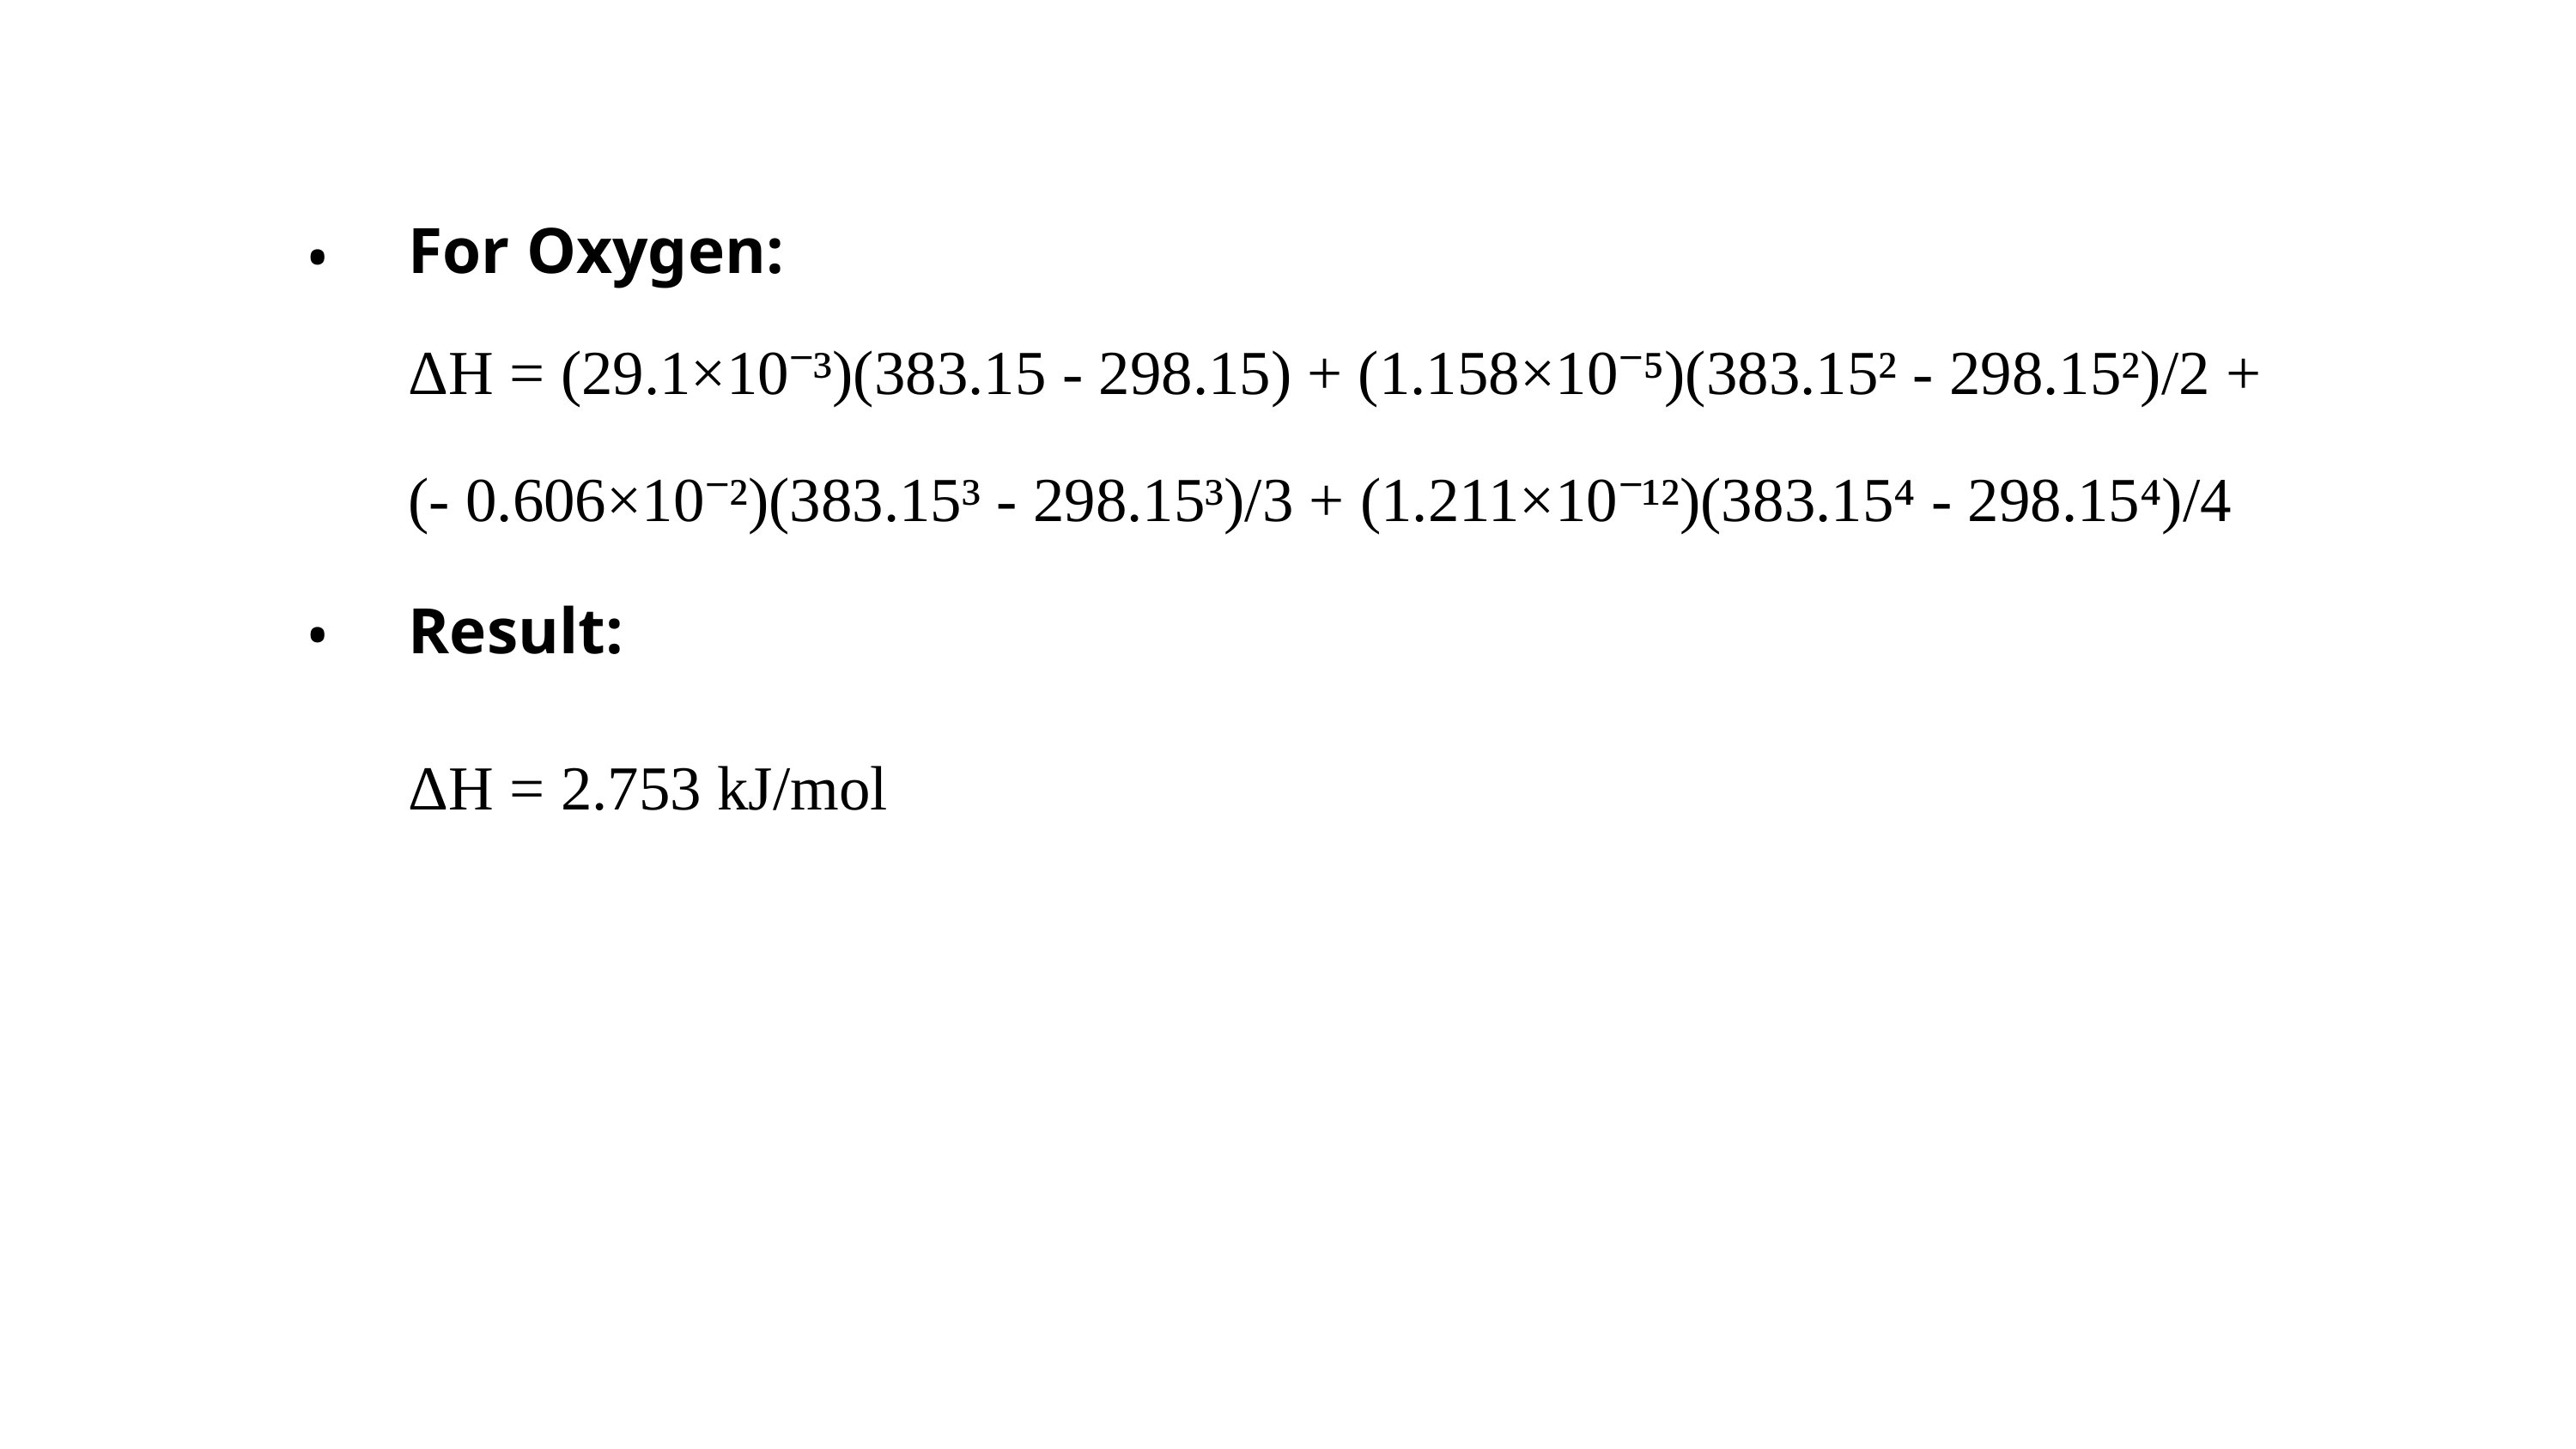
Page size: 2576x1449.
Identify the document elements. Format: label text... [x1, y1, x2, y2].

text_box ΔH = (29.1×10⁻³)(383.15 - 298.15) + (1.158×10⁻⁵)(383.15² - 298.15²)/2 + (- 0.606×10⁻²)(383.15³ - 298.15³)/3 + (1.211×10⁻¹²)(383.15⁴ - 298.15⁴)/4 [408, 279, 2318, 662]
text_box For Oxygen: [408, 159, 835, 279]
text_box Result: ΔH = 2.753 kJ/mol [408, 509, 1151, 823]
text_box • [306, 513, 347, 670]
text_box • [306, 165, 347, 294]
